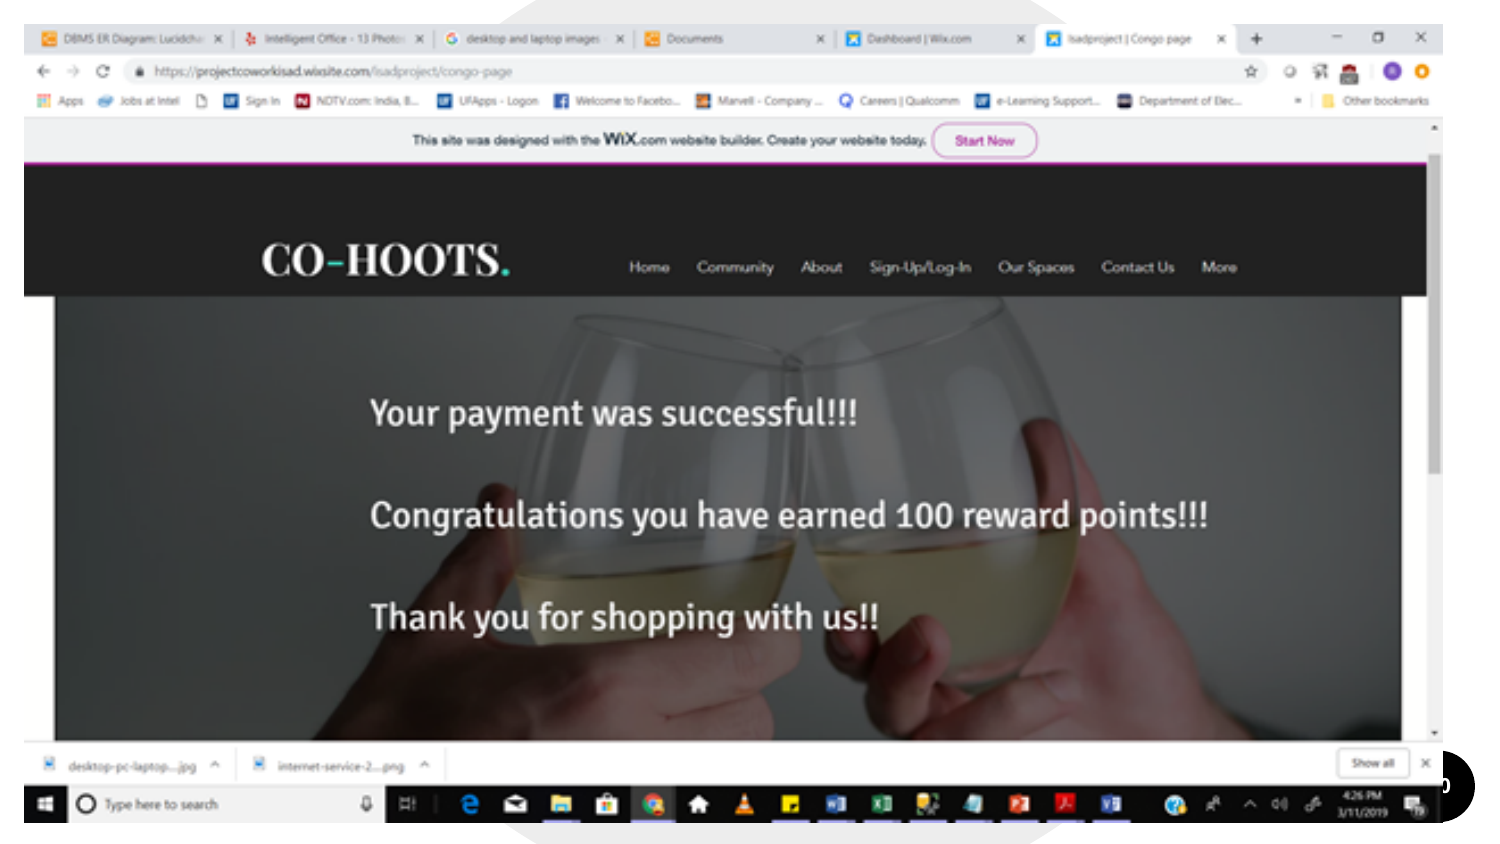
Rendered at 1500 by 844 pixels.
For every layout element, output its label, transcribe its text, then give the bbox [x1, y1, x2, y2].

slide_number ‹#› [1446, 750, 1475, 823]
picture [24, 24, 1443, 823]
